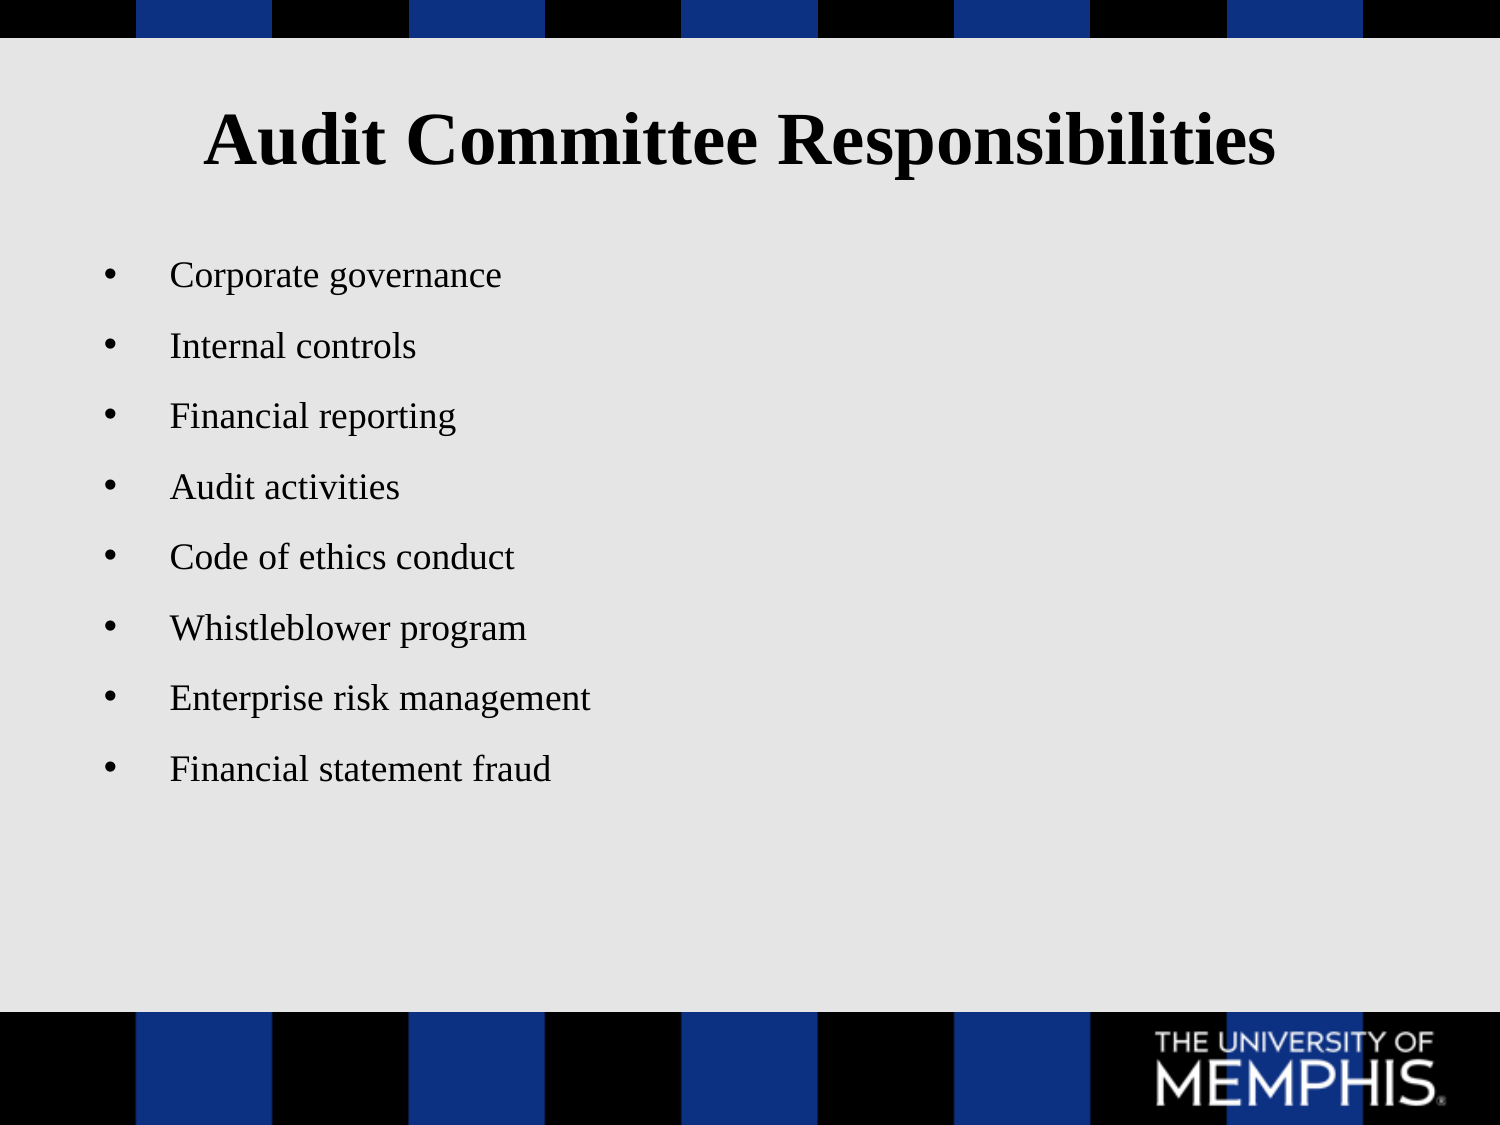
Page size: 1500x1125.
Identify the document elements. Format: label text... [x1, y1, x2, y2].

title Audit Committee Responsibilities [49, 37, 1451, 188]
subtitle Corporate governance Internal controls Financial reporting Audit activities Code of ethics conduct Whistleblower program Enterprise risk management Financial statement fraud [88, 224, 1412, 1026]
picture [0, 0, 1500, 38]
picture [0, 1012, 1500, 1125]
